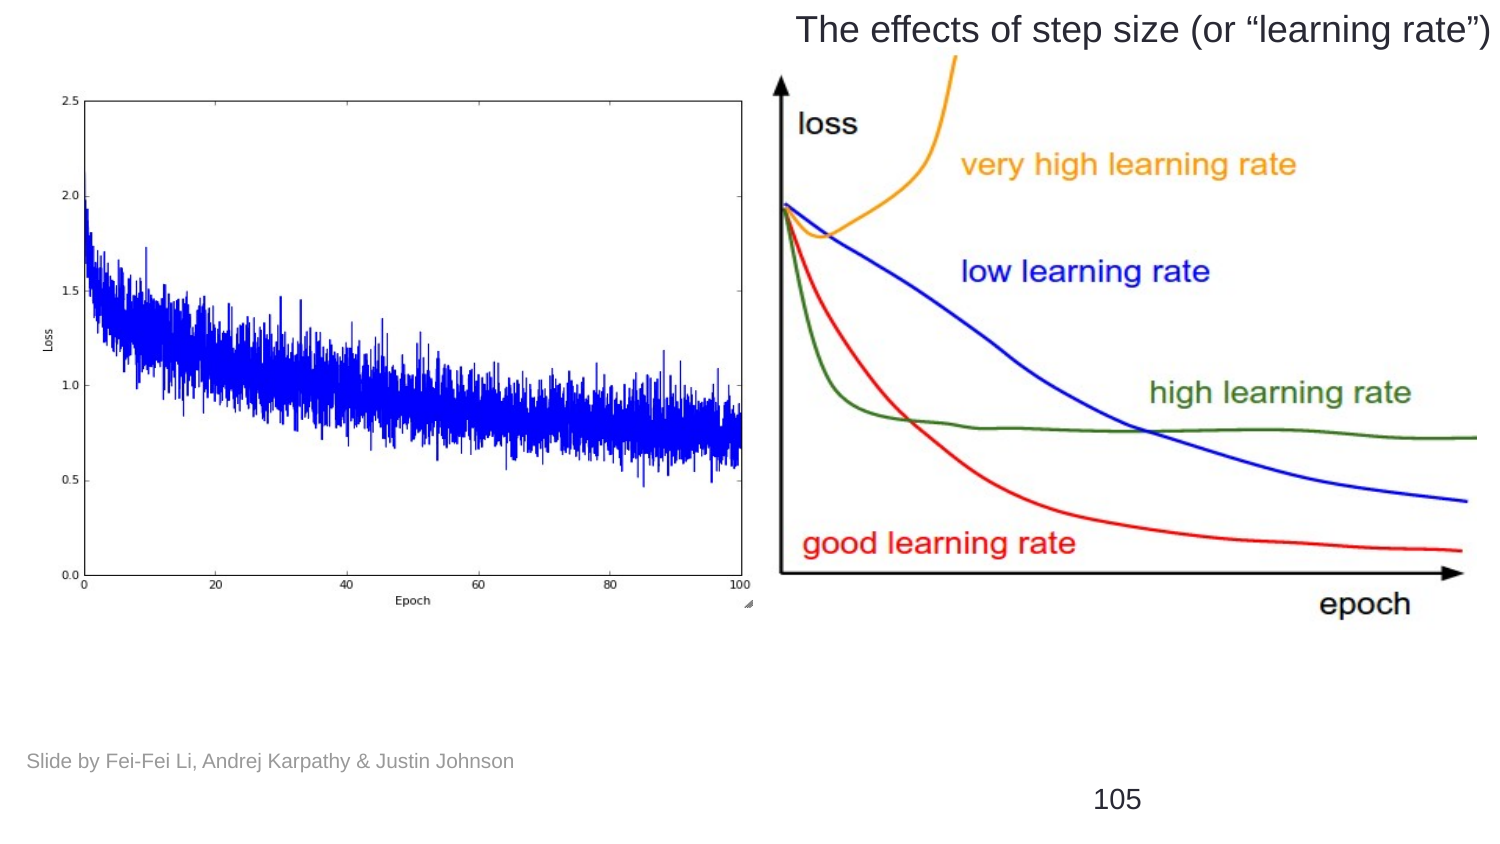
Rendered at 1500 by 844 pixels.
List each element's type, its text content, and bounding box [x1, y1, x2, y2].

text_box The effects of step size (or “learning rate”) [780, 0, 1500, 58]
picture [30, 90, 753, 612]
slide_number 105 [1066, 765, 1157, 831]
picture [759, 47, 1477, 630]
